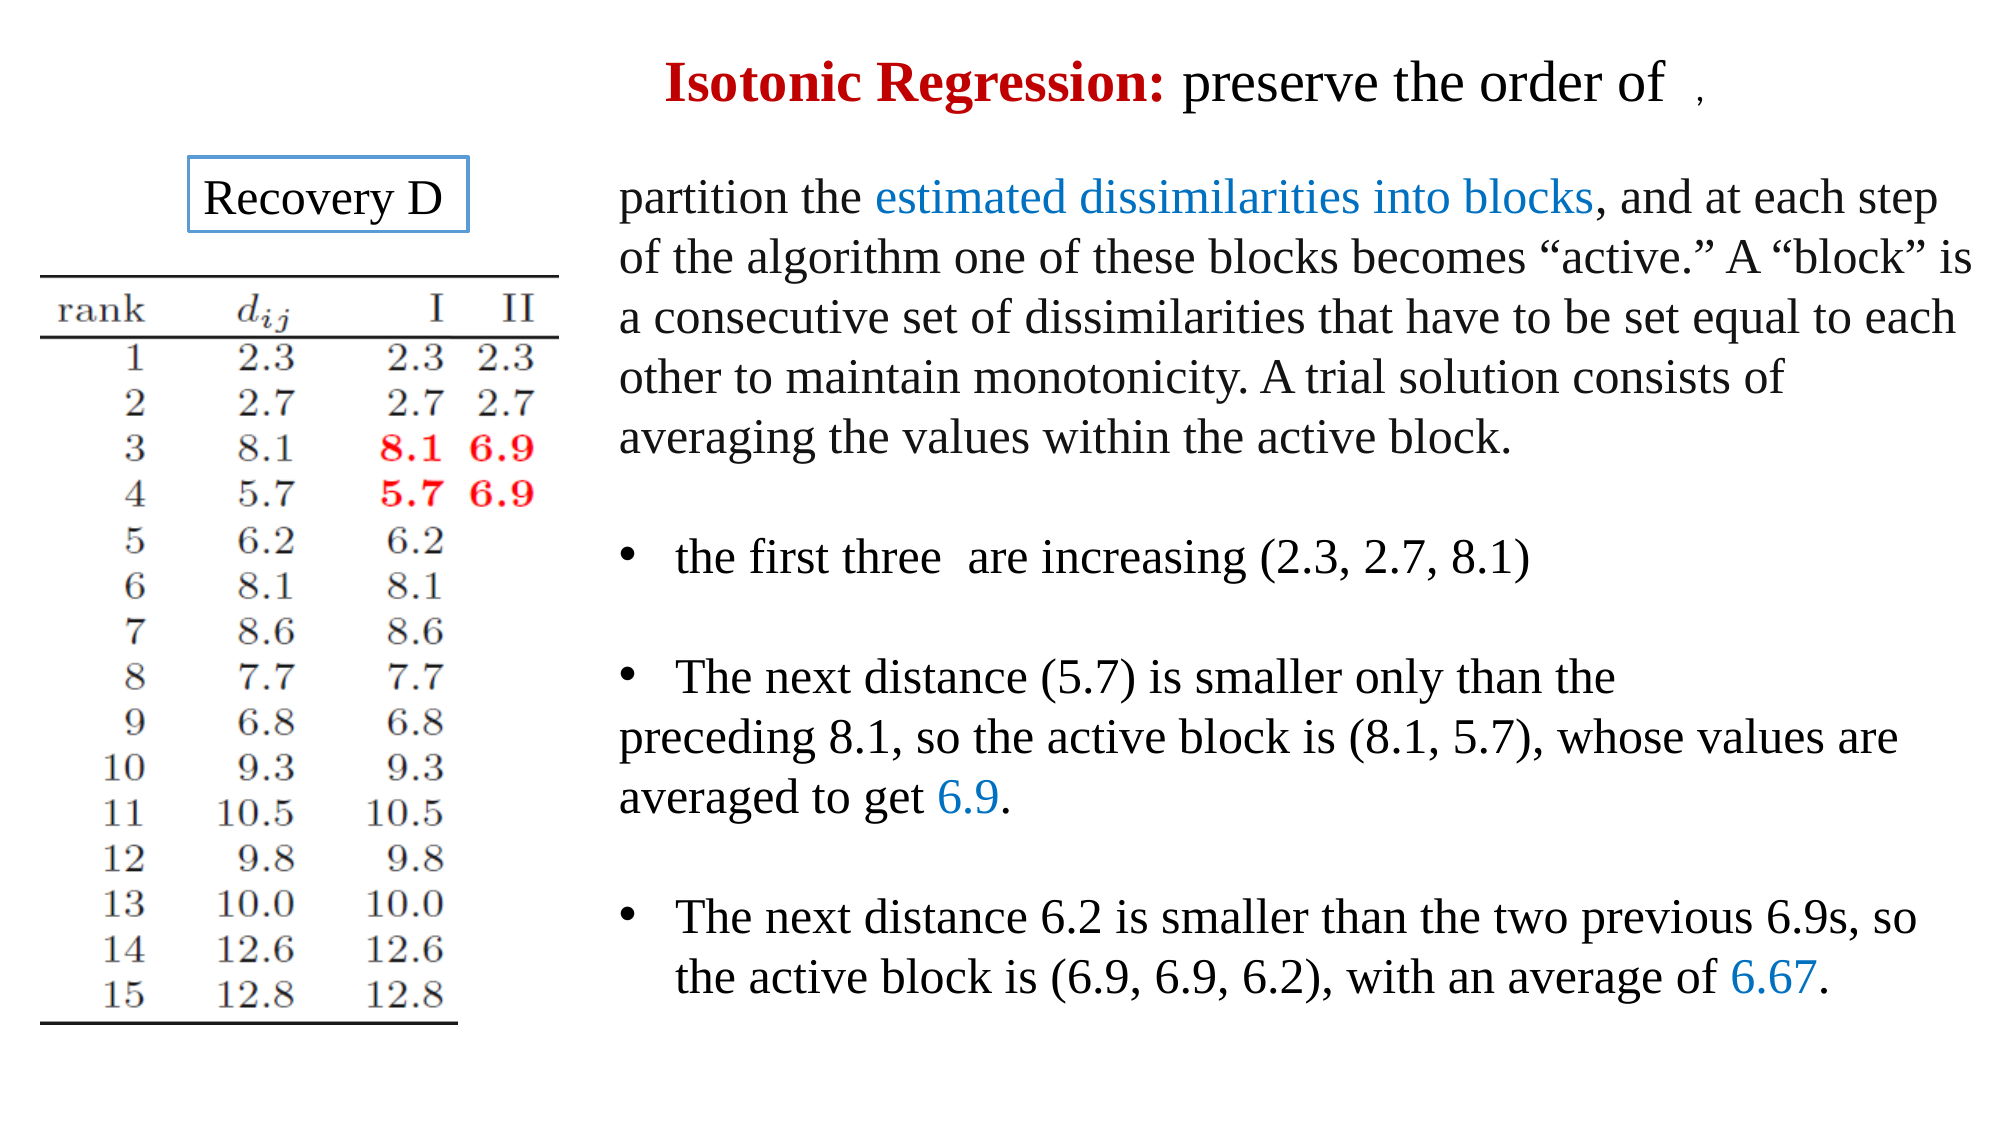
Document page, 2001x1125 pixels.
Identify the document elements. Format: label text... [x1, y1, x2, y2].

picture [39, 275, 559, 1025]
text_box Recovery D [188, 156, 468, 232]
